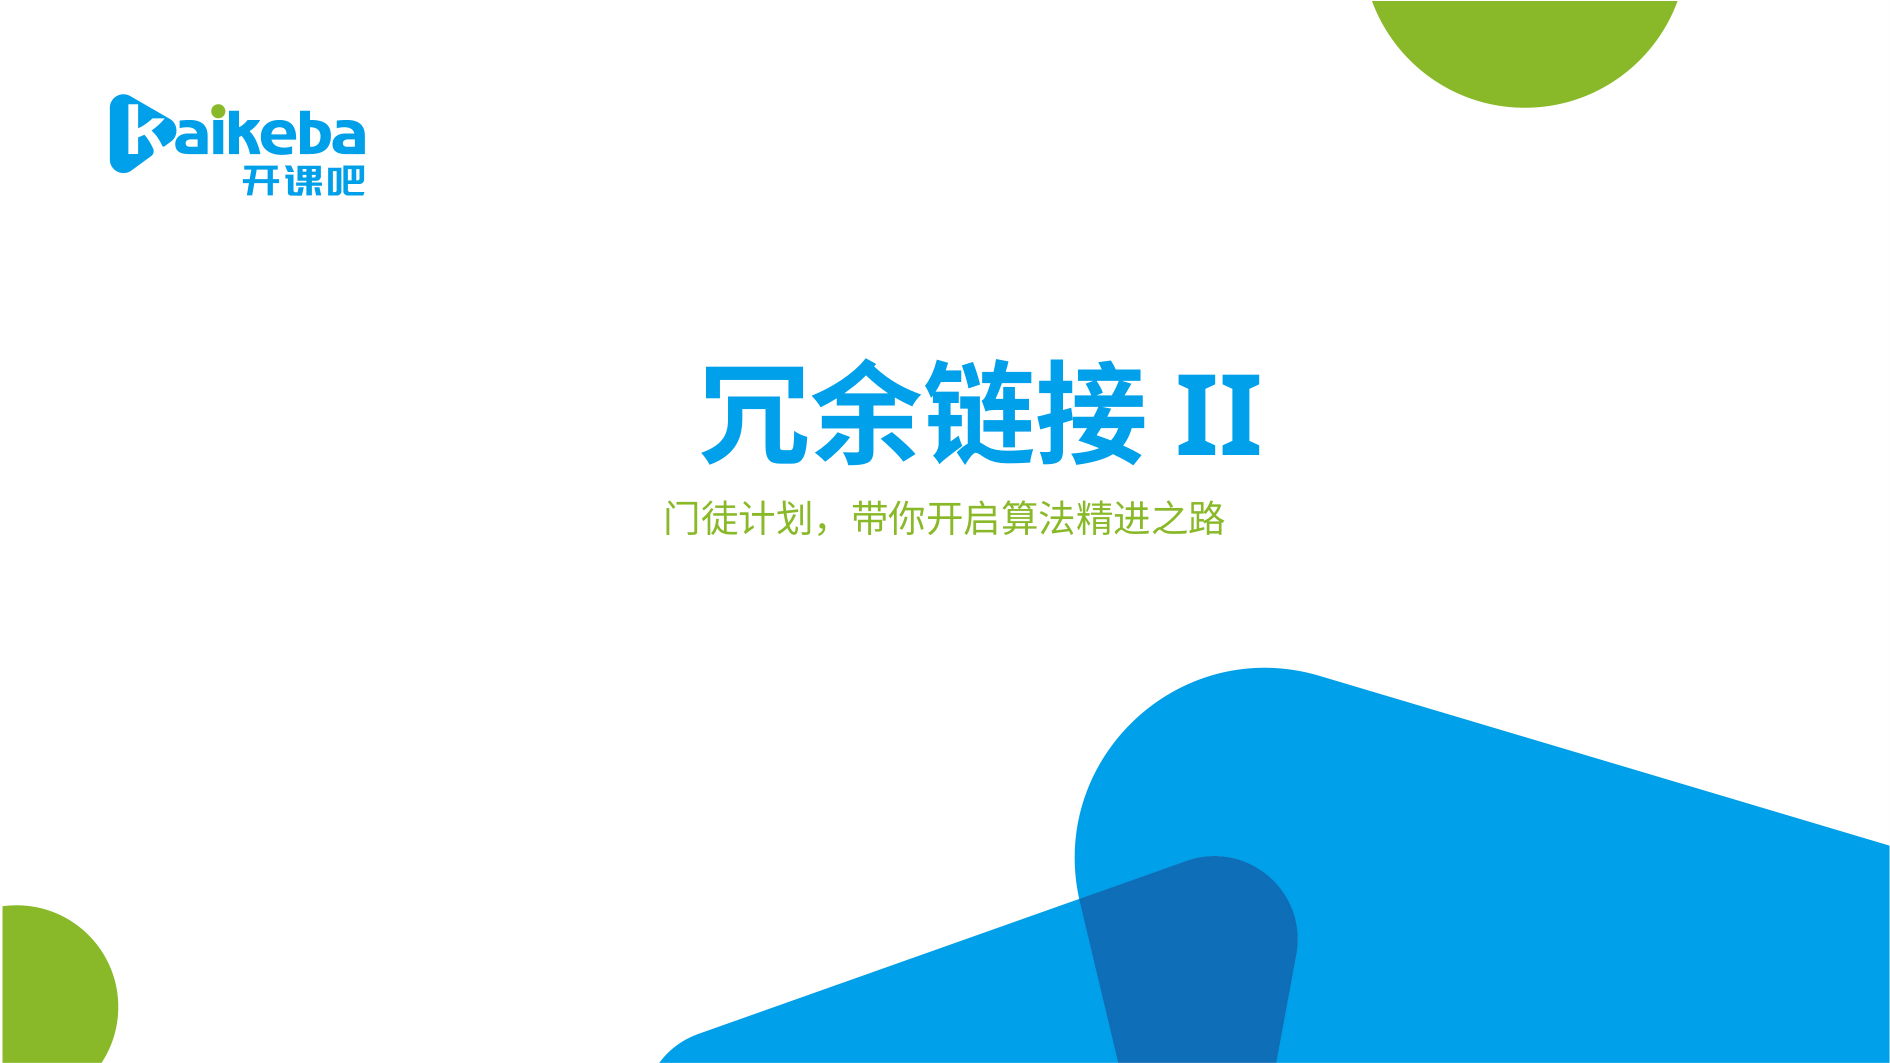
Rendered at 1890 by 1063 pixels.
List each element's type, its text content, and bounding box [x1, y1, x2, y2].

picture [1080, 857, 1297, 1063]
text_box 门徒计划，带你开启算法精进之路 [648, 487, 1241, 547]
text_box 冗余链接II [683, 335, 1591, 486]
picture [0, 0, 1890, 1063]
